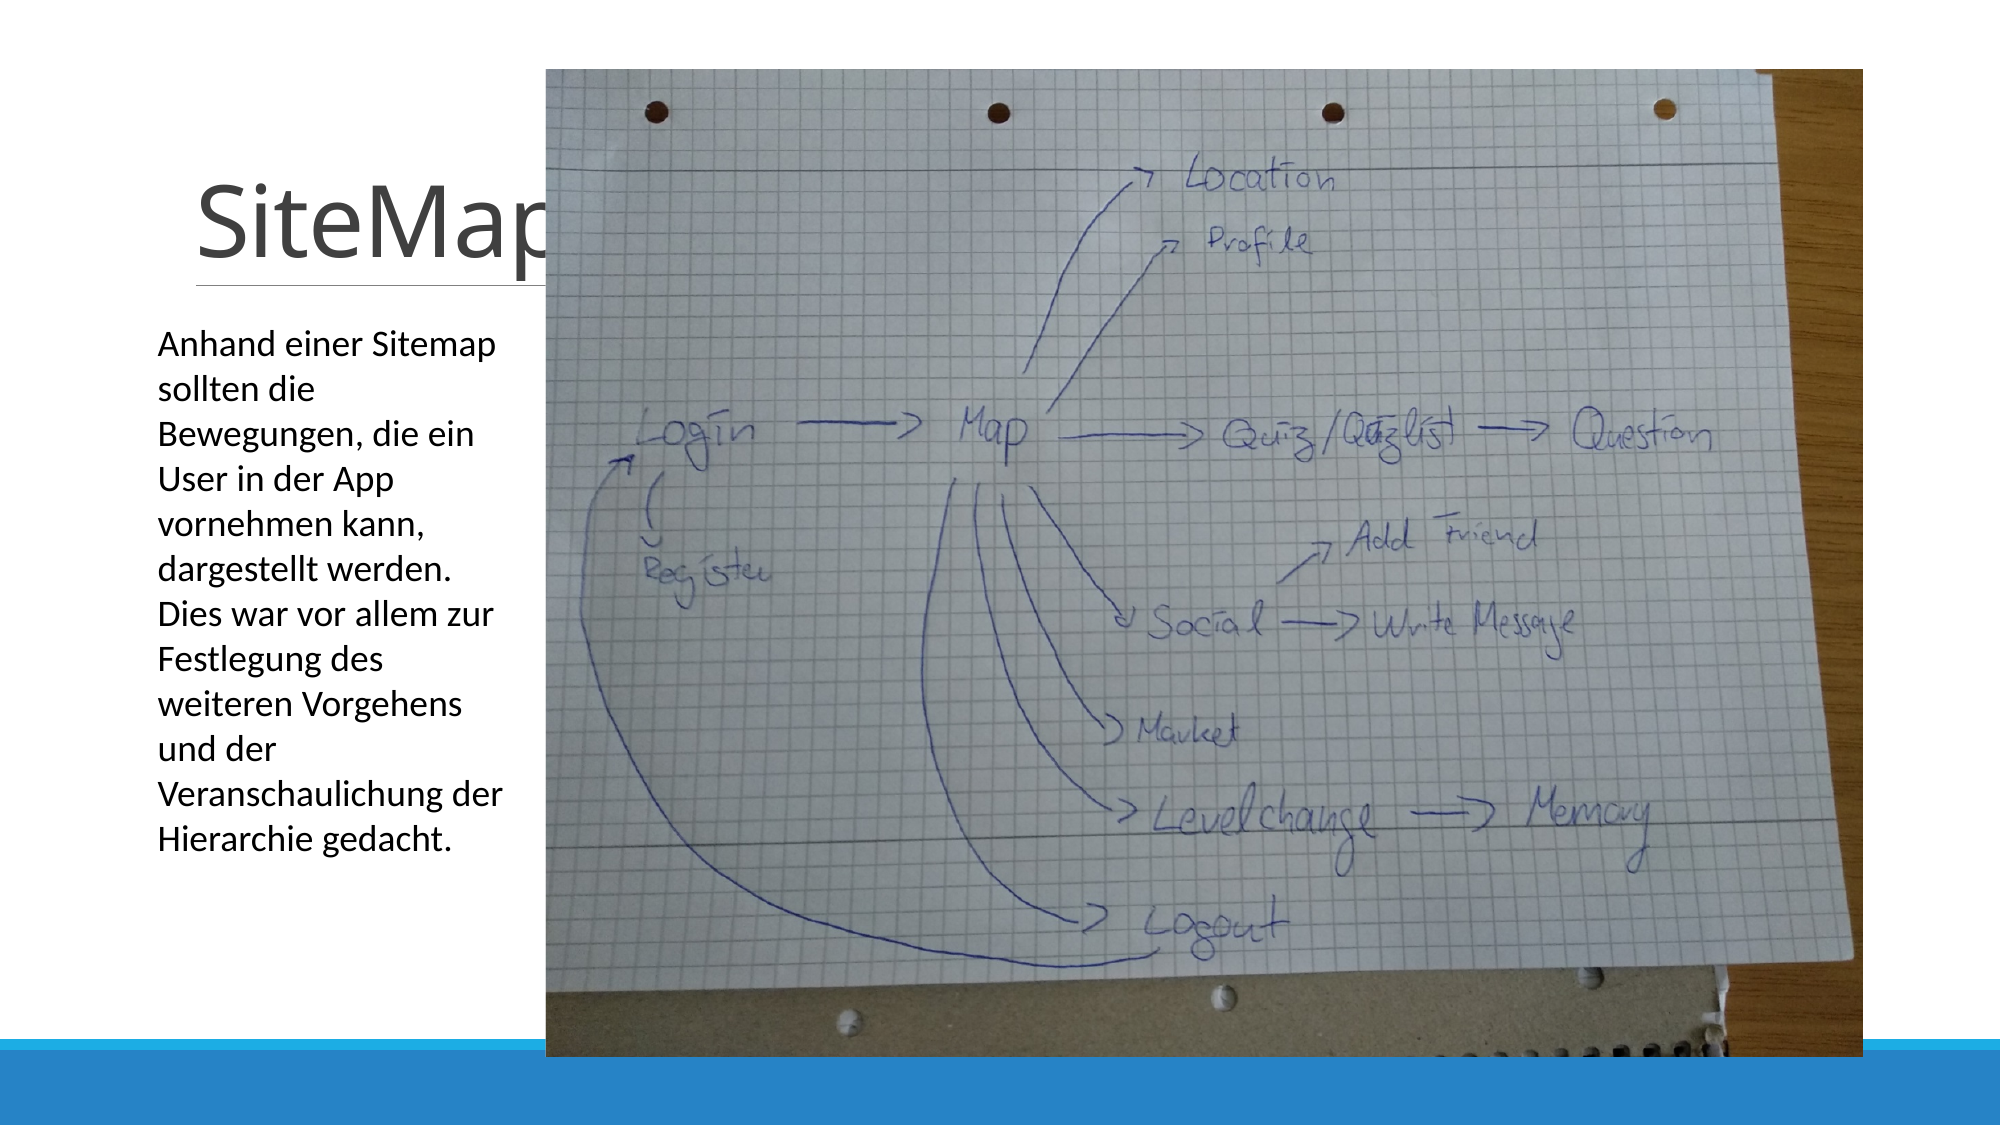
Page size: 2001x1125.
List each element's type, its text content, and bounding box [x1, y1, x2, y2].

title SiteMap [180, 47, 1830, 285]
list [544, 68, 1863, 1057]
text_box Anhand einer Sitemap sollten die Bewegungen, die ein User in der App vornehmen kann, dargestellt werden. Dies war vor allem zur Festlegung des weiteren Vorgehens und der Veranschaulichung der Hierarchie gedacht. [142, 311, 524, 866]
